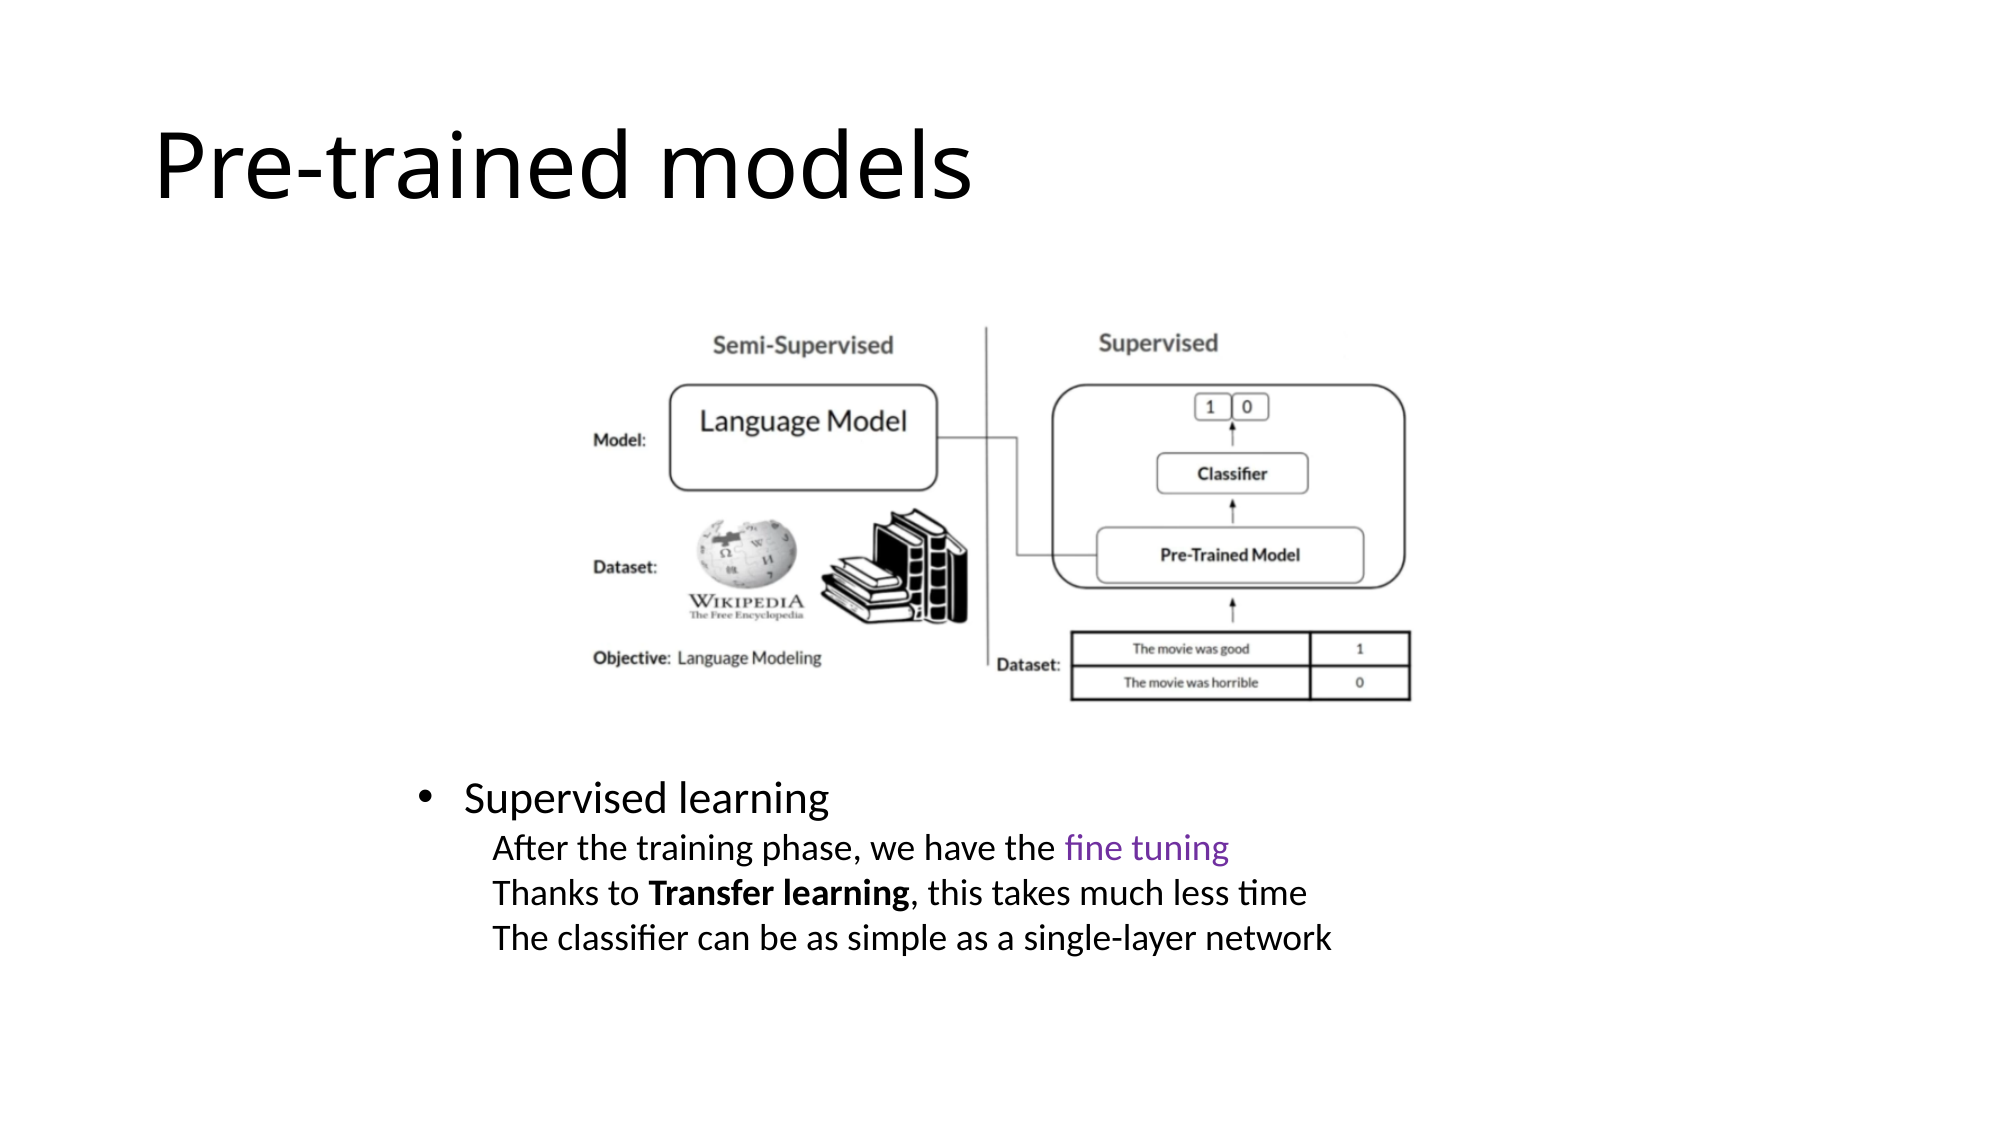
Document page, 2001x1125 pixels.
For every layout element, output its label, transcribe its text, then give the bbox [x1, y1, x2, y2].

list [581, 310, 1419, 717]
title Pre-trained models [137, 59, 1863, 278]
text_box Supervised learning After the training phase, we have the fine tuning Thanks to Transfer learning, this takes much less time The classifier can be as simple as a single-layer network [402, 760, 1733, 966]
